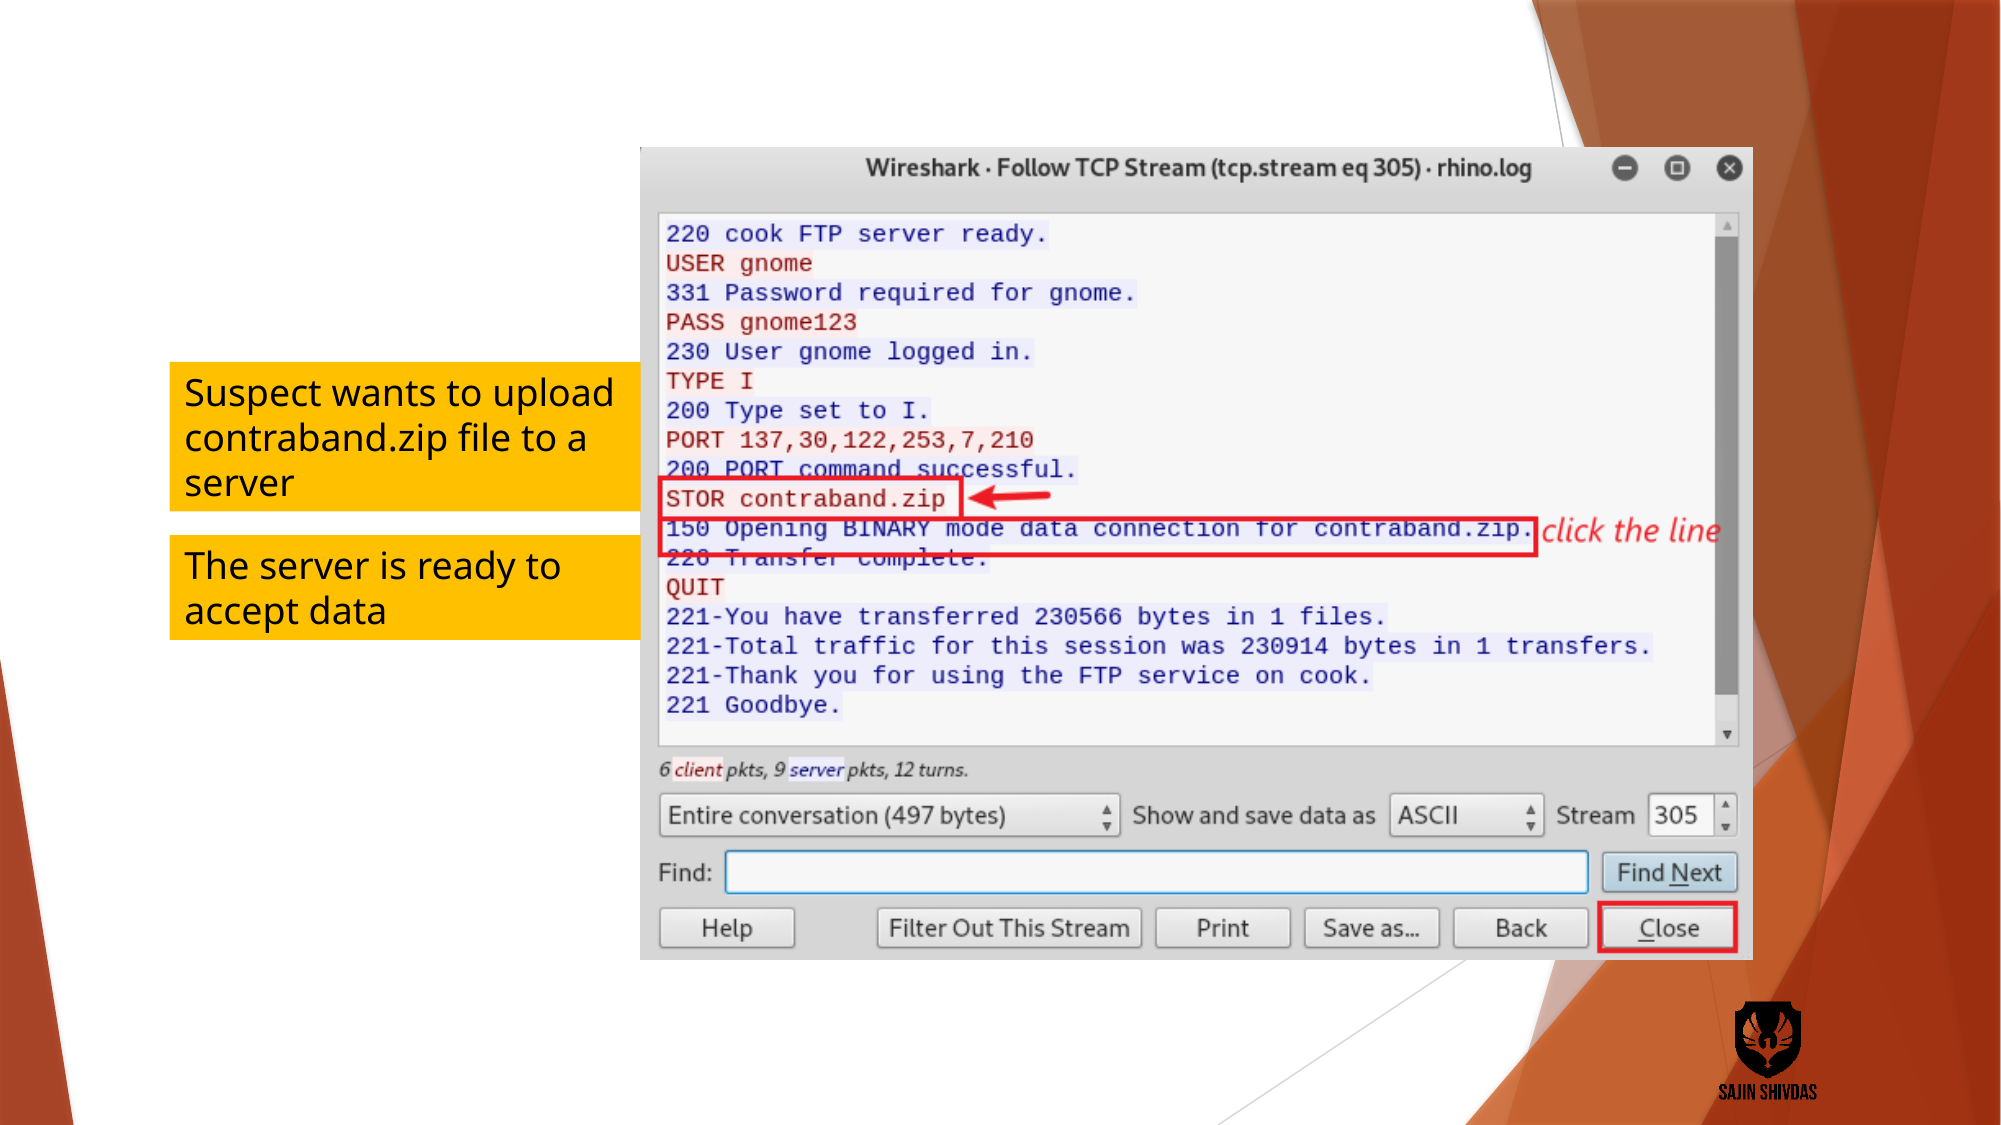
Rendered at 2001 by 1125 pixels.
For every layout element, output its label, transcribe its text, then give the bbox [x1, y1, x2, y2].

text_box The server is ready to accept data [169, 535, 635, 640]
picture [640, 146, 1753, 961]
picture [1708, 991, 1830, 1113]
text_box Suspect wants to upload contraband.zip file to a server [169, 361, 635, 512]
